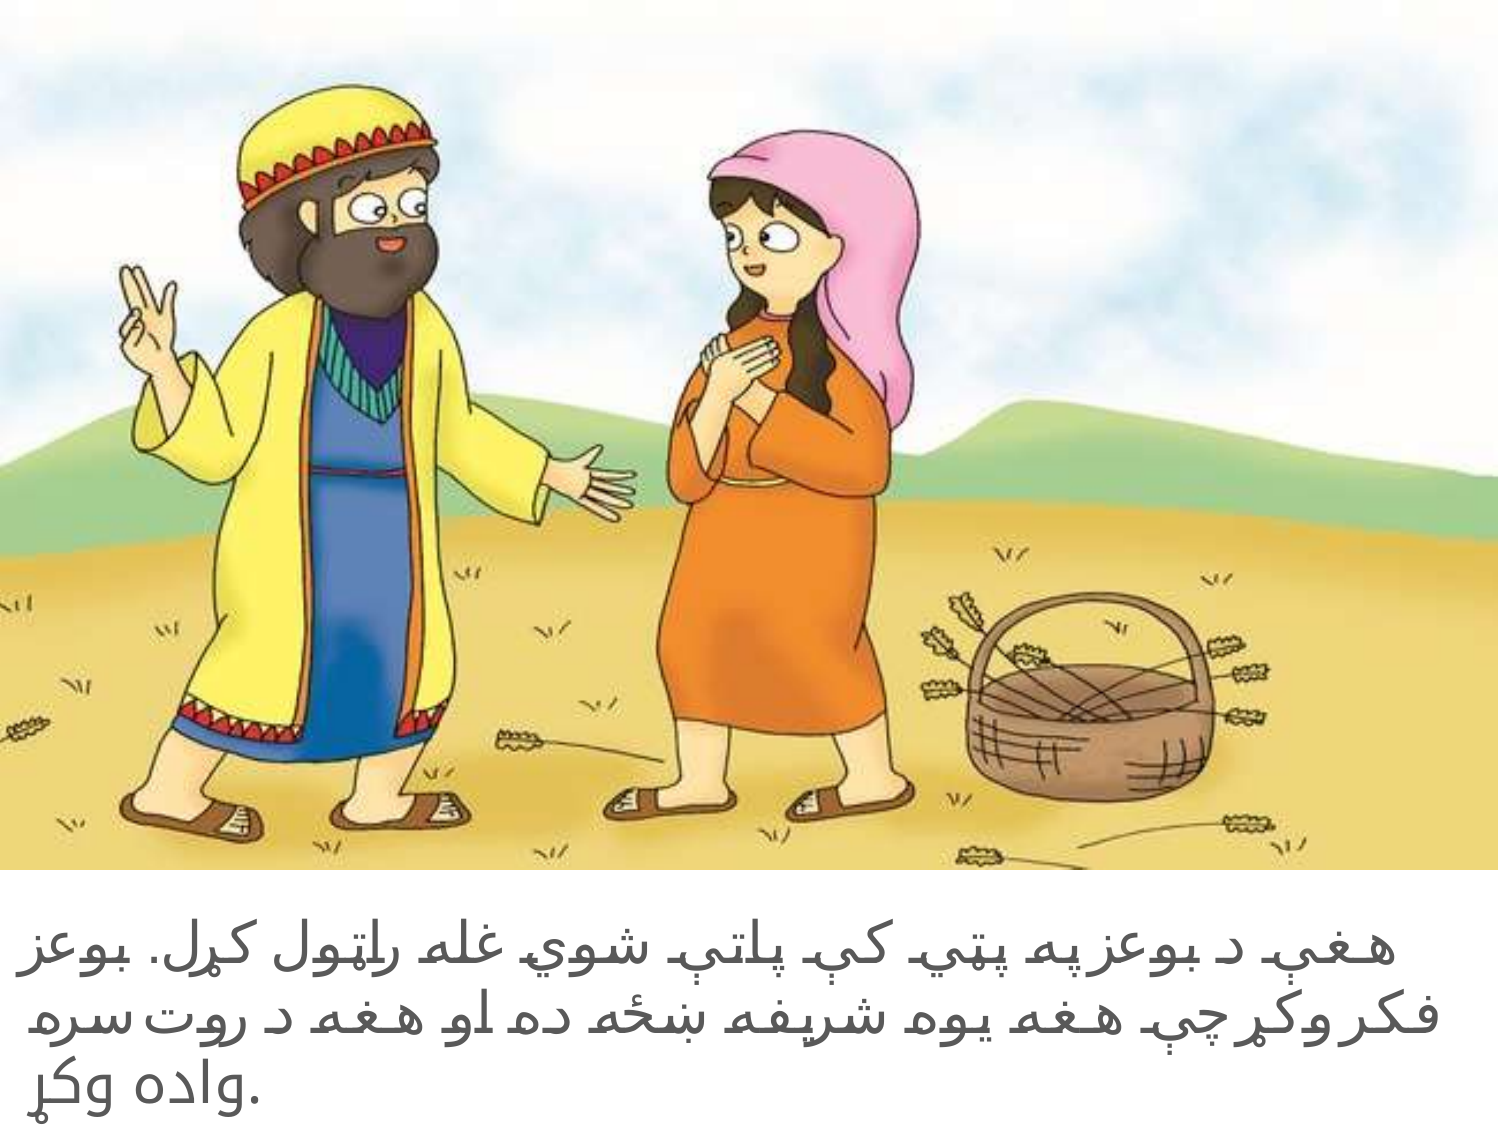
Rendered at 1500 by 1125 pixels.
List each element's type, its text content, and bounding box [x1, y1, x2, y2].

text_box هغې د بوعز په پټي کې پاتې شوي غله راټول کړل. بوعز فکر وکړ چې هغه یوه شریفه ښځه ده او هغه د روت سره واده وکړ. [14, 897, 1500, 1123]
picture [0, 0, 1498, 870]
